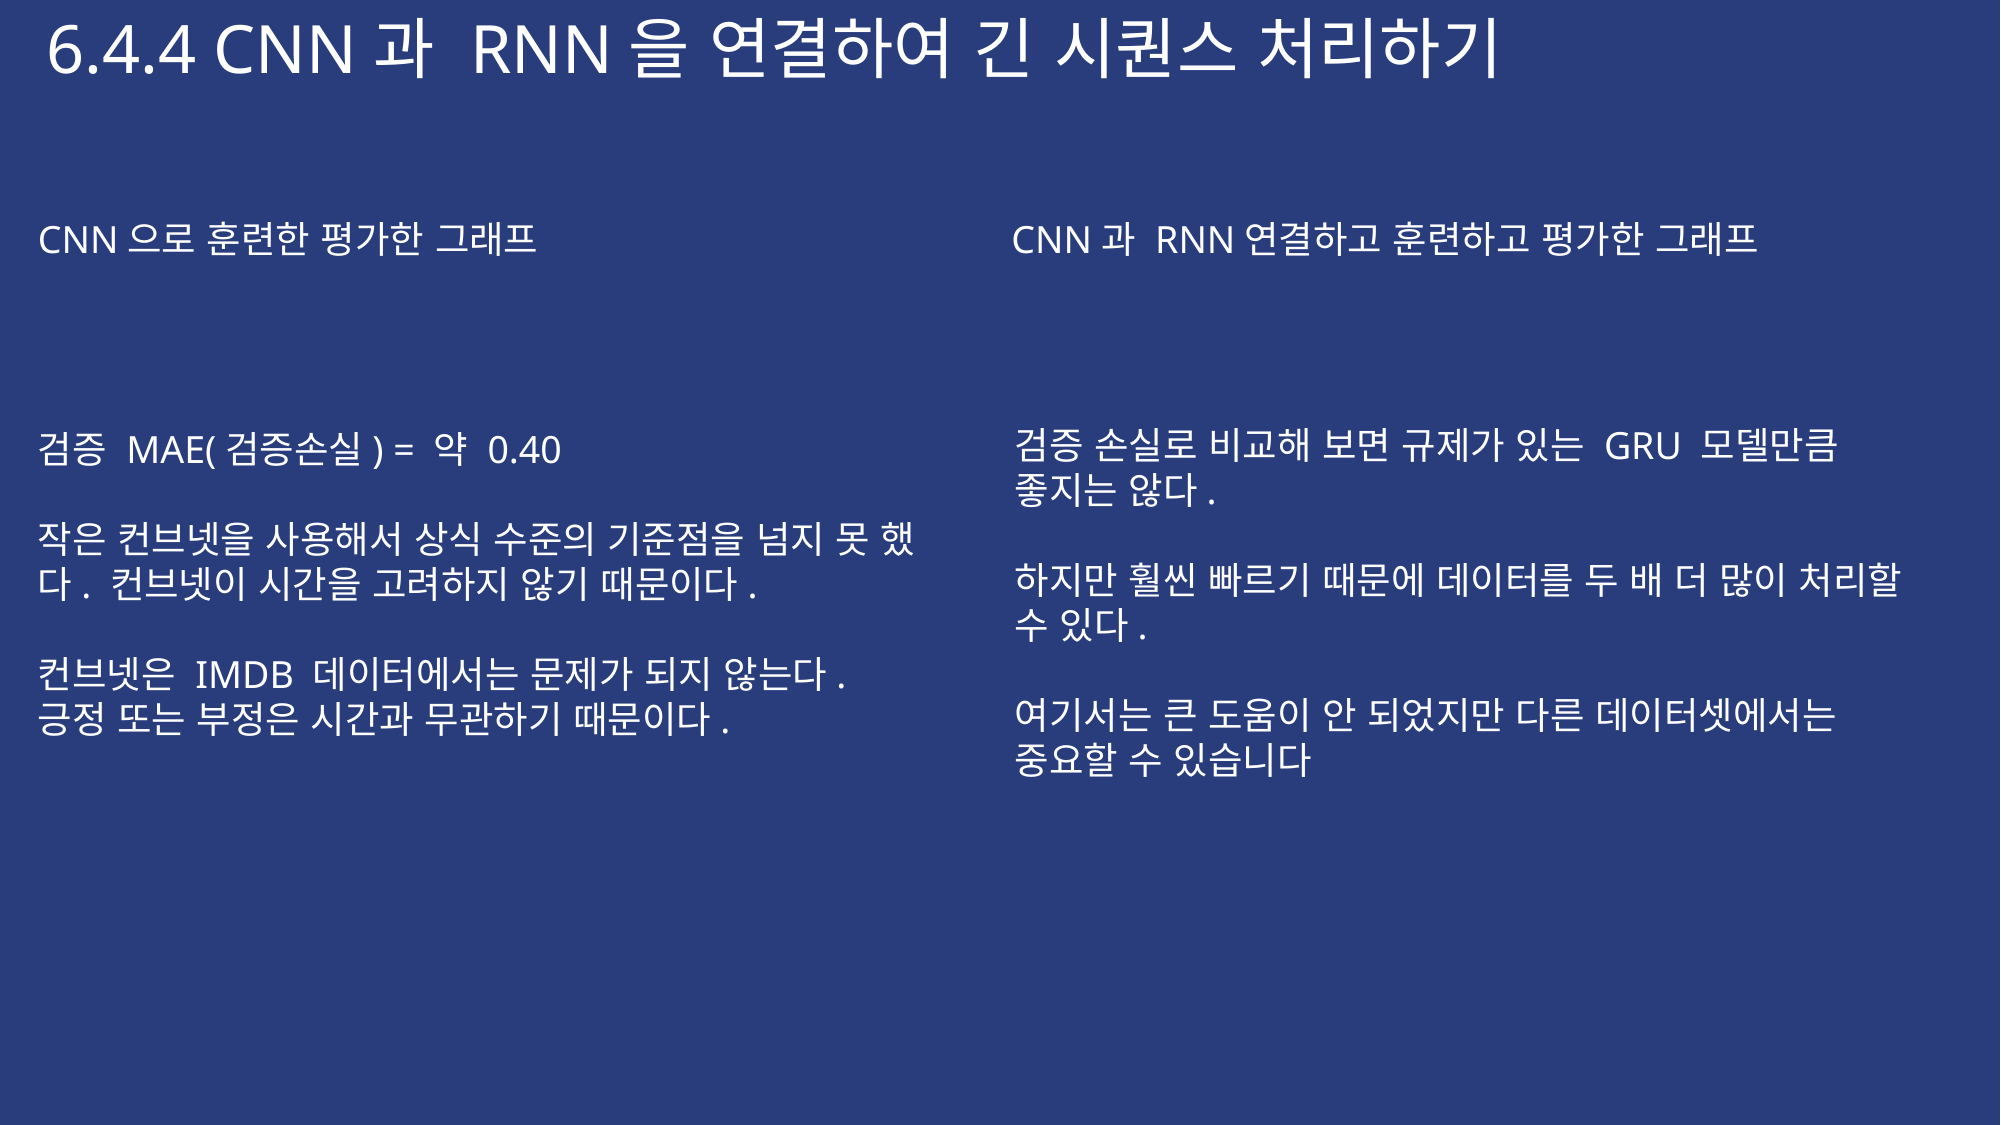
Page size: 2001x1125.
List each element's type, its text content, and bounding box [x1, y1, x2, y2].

text_box CNN으로 훈련한 평가한 그래프 [23, 209, 950, 269]
text_box CNN과 RNN연결하고 훈련하고 평가한 그래프 [996, 209, 1924, 269]
text_box 검증 MAE(검증손실) = 약 0.40 작은 컨브넷을 사용해서 상식 수준의 기준점을 넘지 못 했다. 컨브넷이 시간을 고려하지 않기 때문이다. 컨브넷은 IMDB 데이터에서는 문제가 되지 않는다. 긍정 또는 부정은 시간과 무관하기 때문이다. [23, 418, 983, 749]
text_box 6.4.4 CNN과 RNN을 연결하여 긴 시퀀스 처리하기 [31, 0, 1519, 95]
text_box 검증 손실로 비교해 보면 규제가 있는 GRU 모델만큼 좋지는 않다. 하지만 훨씬 빠르기 때문에 데이터를 두 배 더 많이 처리할 수 있다. 여기서는 큰 도움이 안 되었지만 다른 데이터셋에서는 중요할 수 있습니다 [999, 415, 1924, 790]
